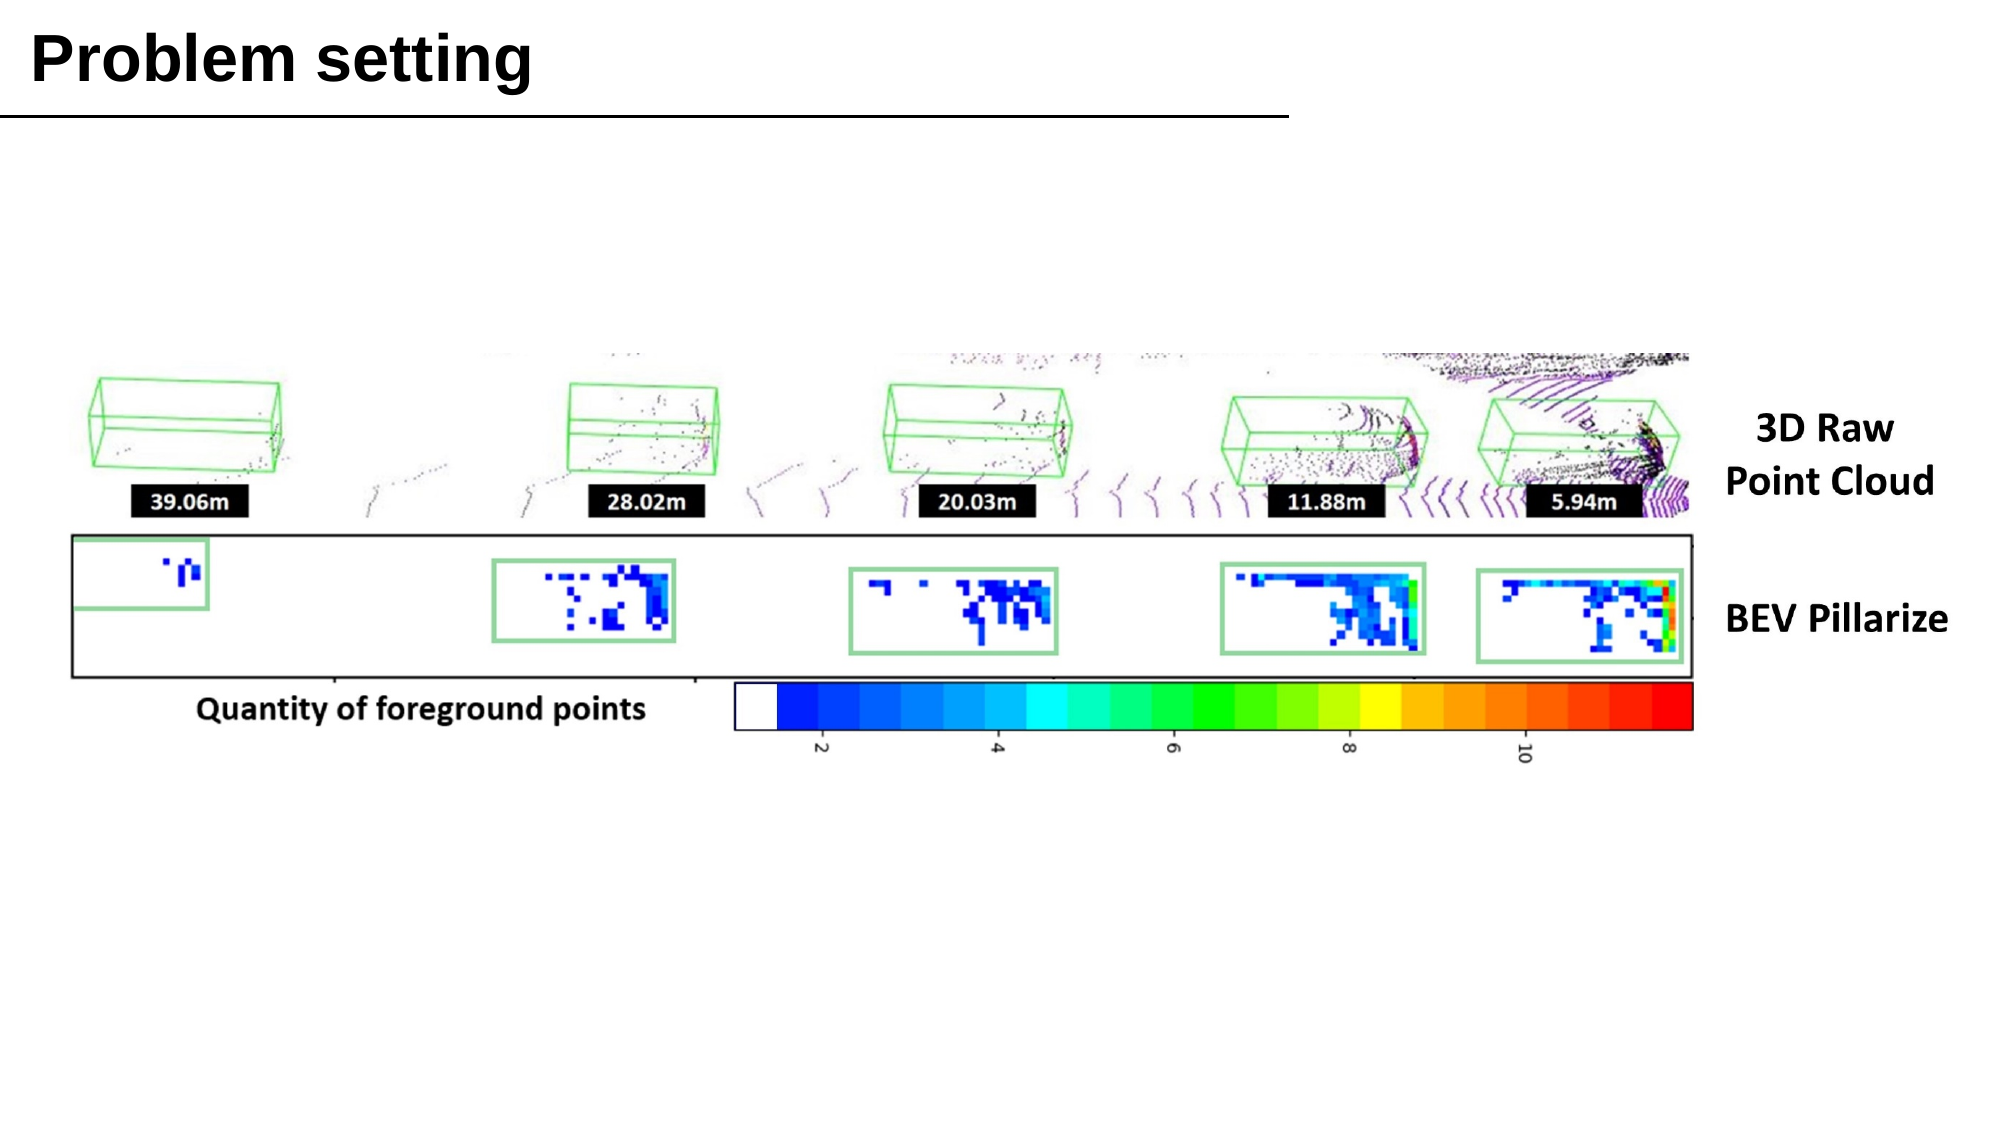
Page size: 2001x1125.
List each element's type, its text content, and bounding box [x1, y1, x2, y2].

picture [55, 353, 1953, 774]
text_box Problem setting [16, 7, 550, 103]
